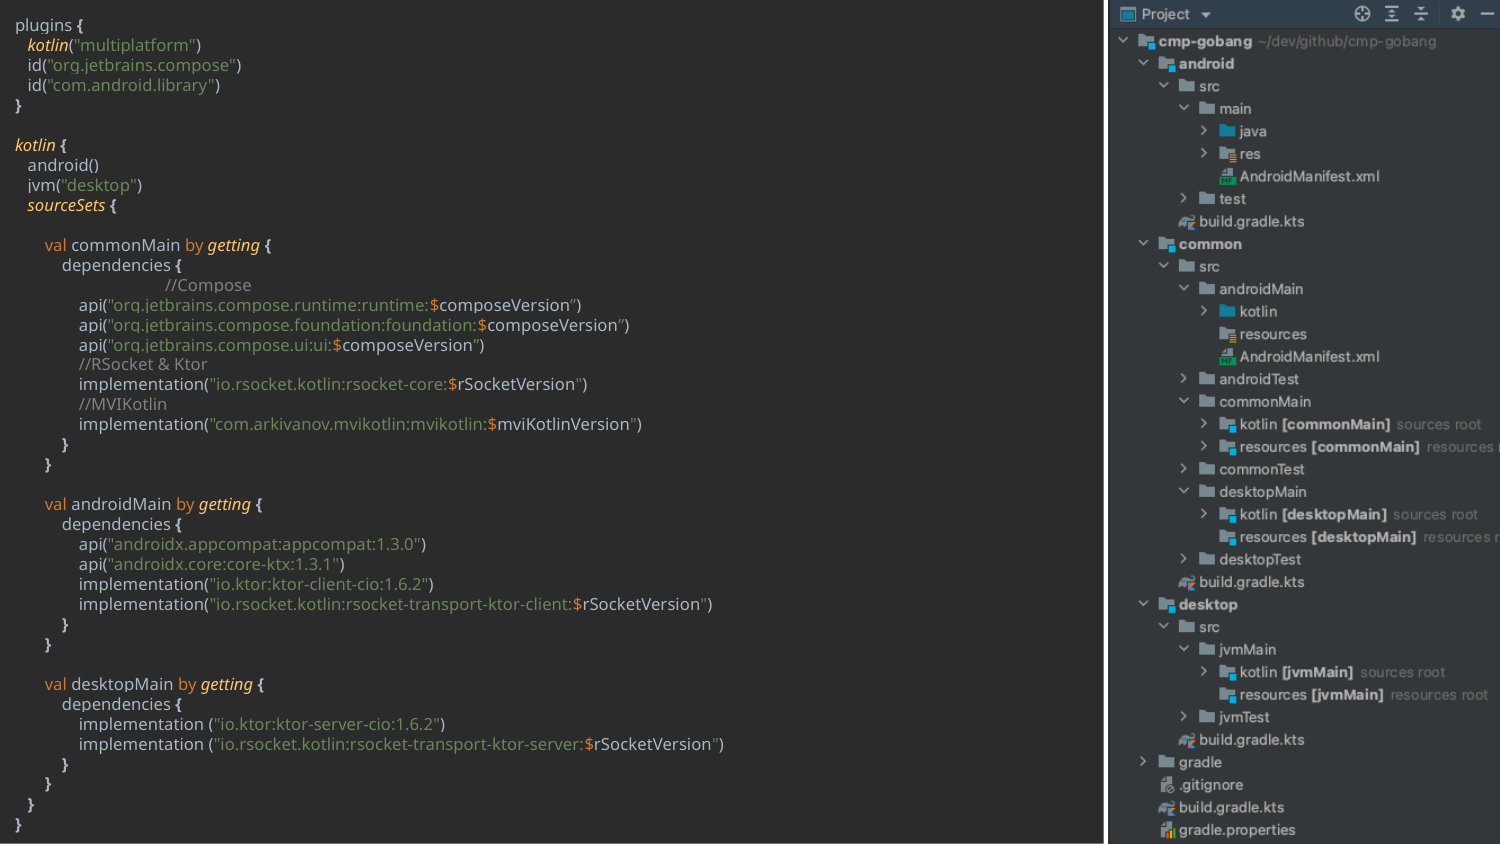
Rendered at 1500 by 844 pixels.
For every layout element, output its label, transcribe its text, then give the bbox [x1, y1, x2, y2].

text_box plugins { kotlin("multiplatform") id("org.jetbrains.compose") id("com.android.library") } kotlin { android() jvm("desktop") sourceSets { val commonMain by getting { dependencies { //Compose api("org.jetbrains.compose.runtime:runtime:$composeVersion”) api("org.jetbrains.compose.foundation:foundation:$composeVersion”) api("org.jetbrains.compose.ui:ui:$composeVersion”) //RSocket & Ktor implementation("io.rsocket.kotlin:rsocket-core:$rSocketVersion") //MVIKotlin implementation("com.arkivanov.mvikotlin:mvikotlin:$mviKotlinVersion") } } val androidMain by getting { dependencies { api("androidx.appcompat:appcompat:1.3.0") api("androidx.core:core-ktx:1.3.1") implementation("io.ktor:ktor-client-cio:1.6.2") implementation("io.rsocket.kotlin:rsocket-transport-ktor-client:$rSocketVersion") } } val desktopMain by getting { dependencies { implementation ("io.ktor:ktor-server-cio:1.6.2") implementation ("io.rsocket.kotlin:rsocket-transport-ktor-server:$rSocketVersion") } } } } [0, 0, 1104, 844]
picture [1108, 0, 1500, 844]
